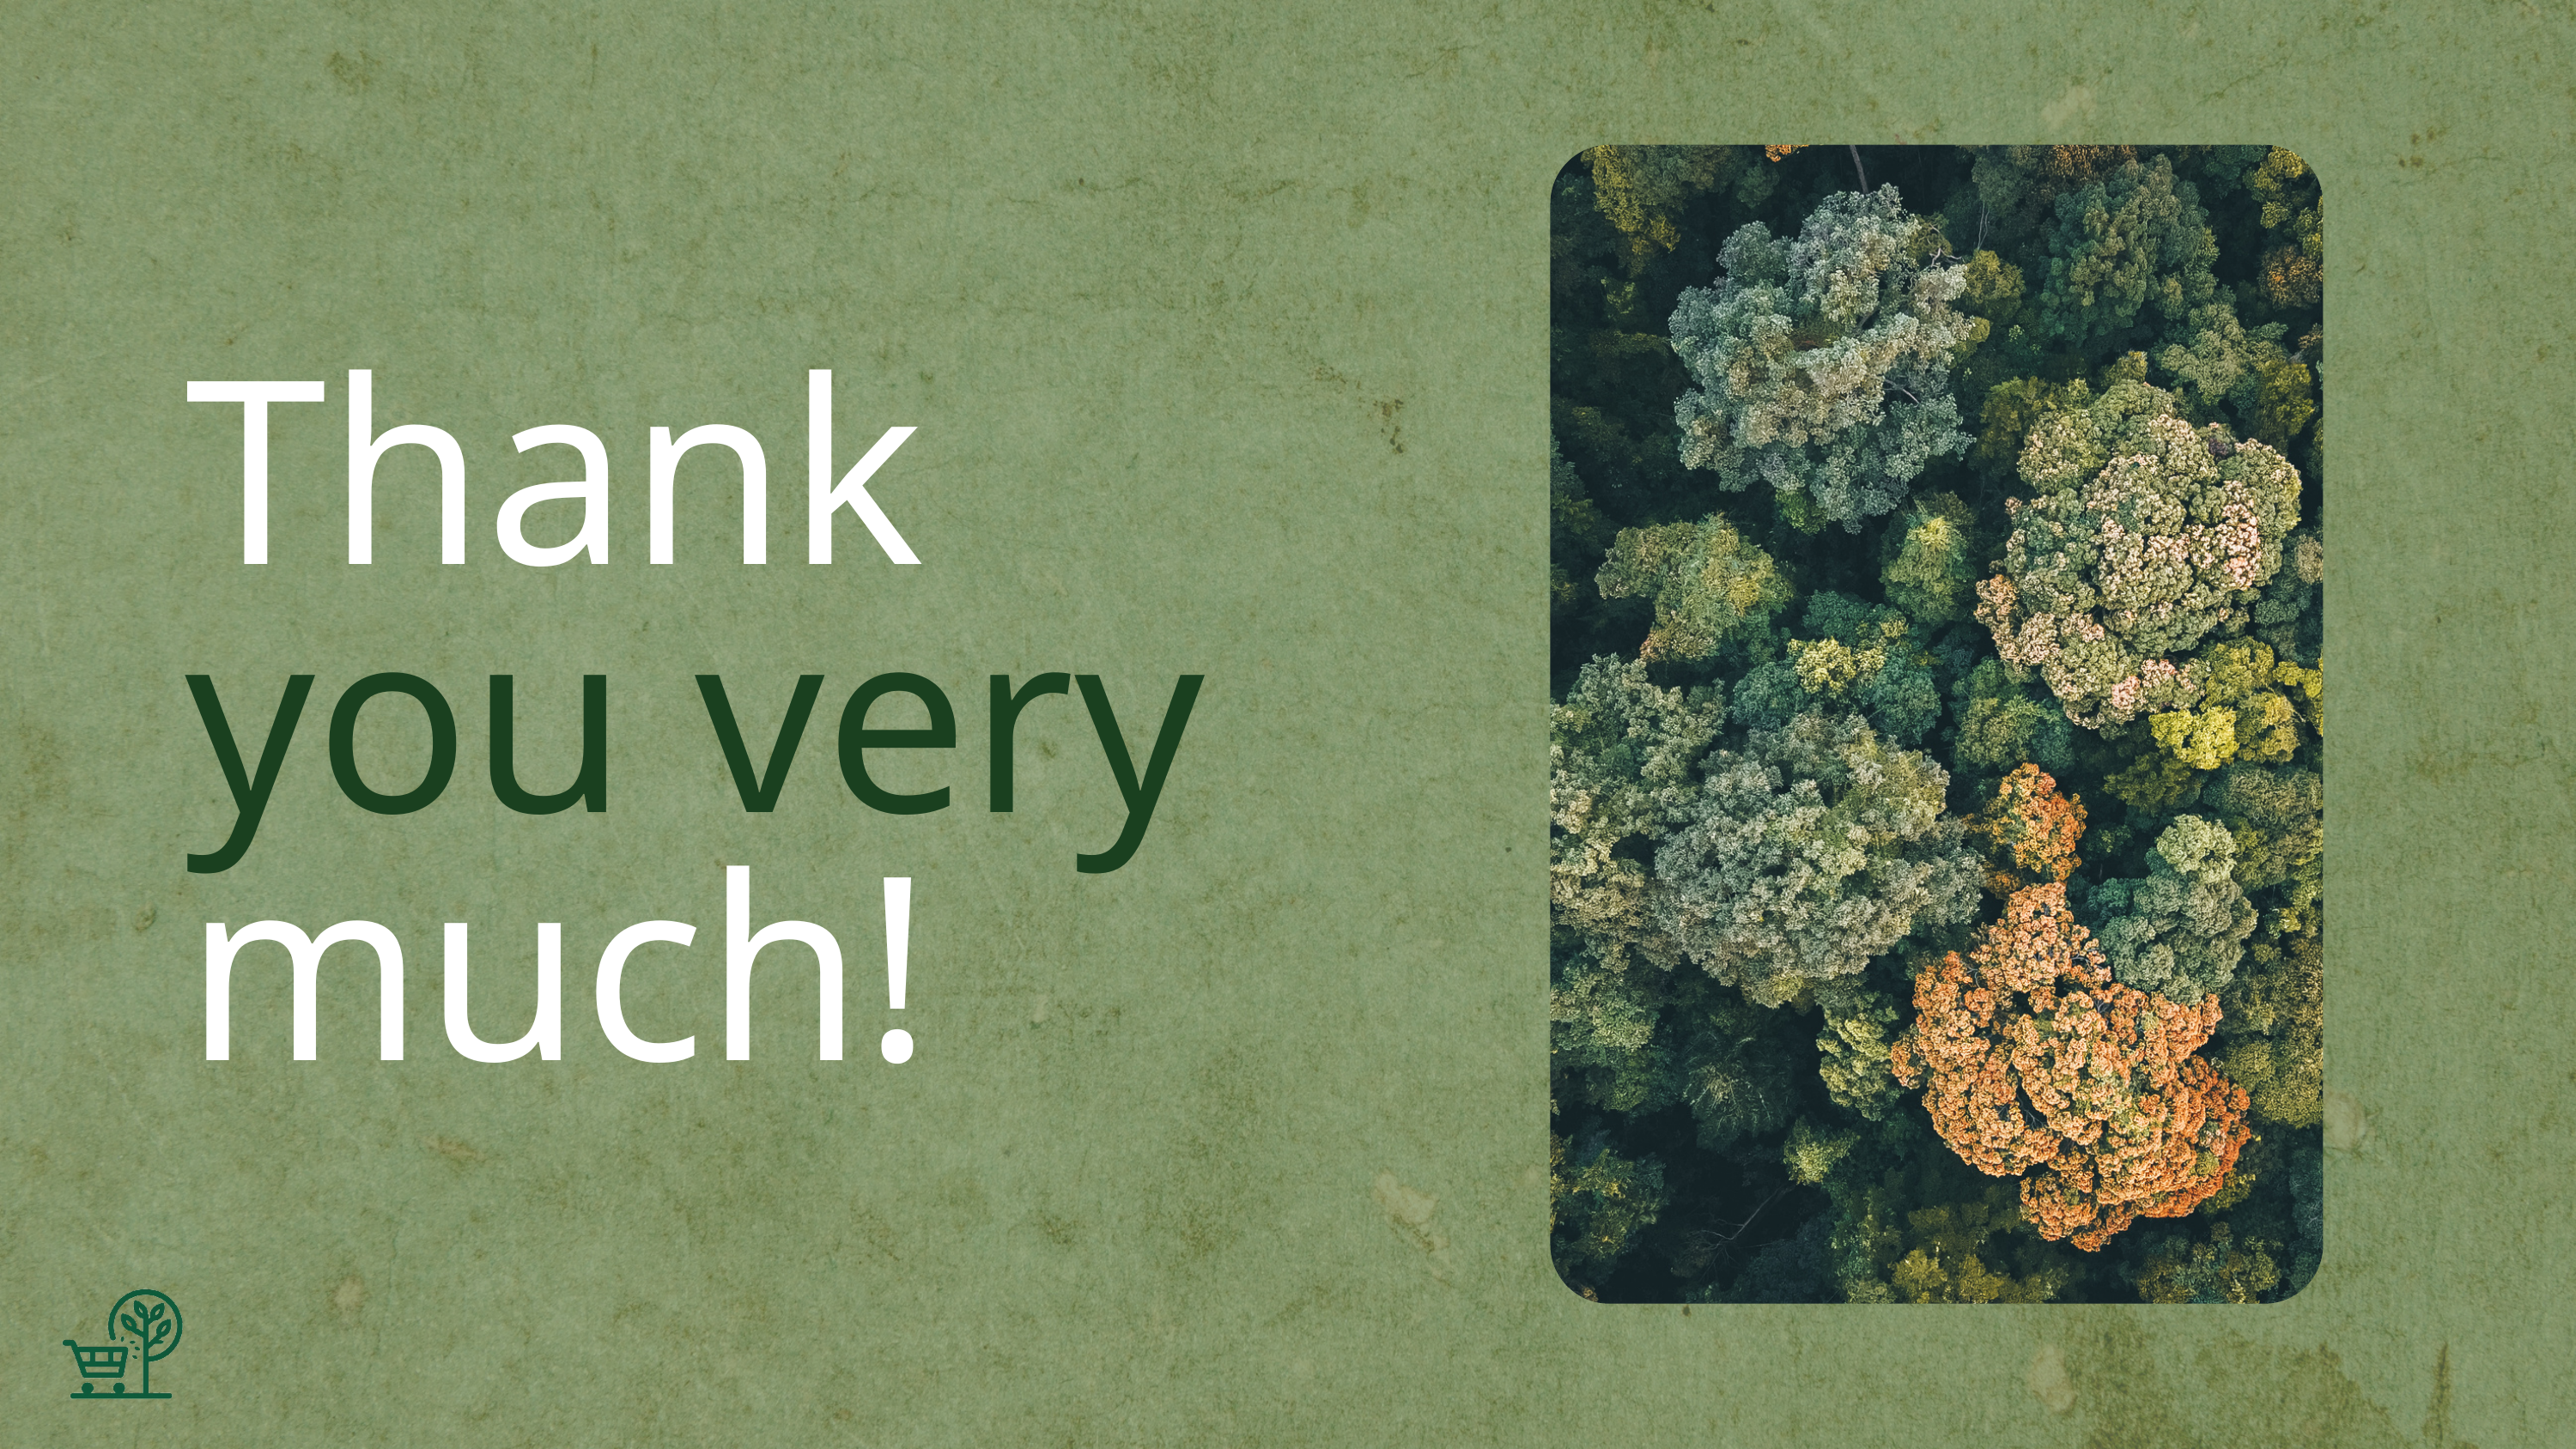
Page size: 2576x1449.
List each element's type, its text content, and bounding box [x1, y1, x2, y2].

text_box [0, 0, 2576, 1449]
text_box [1550, 144, 2324, 1304]
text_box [53, 1255, 189, 1440]
text_box Thank you very much! [185, 367, 1375, 1113]
